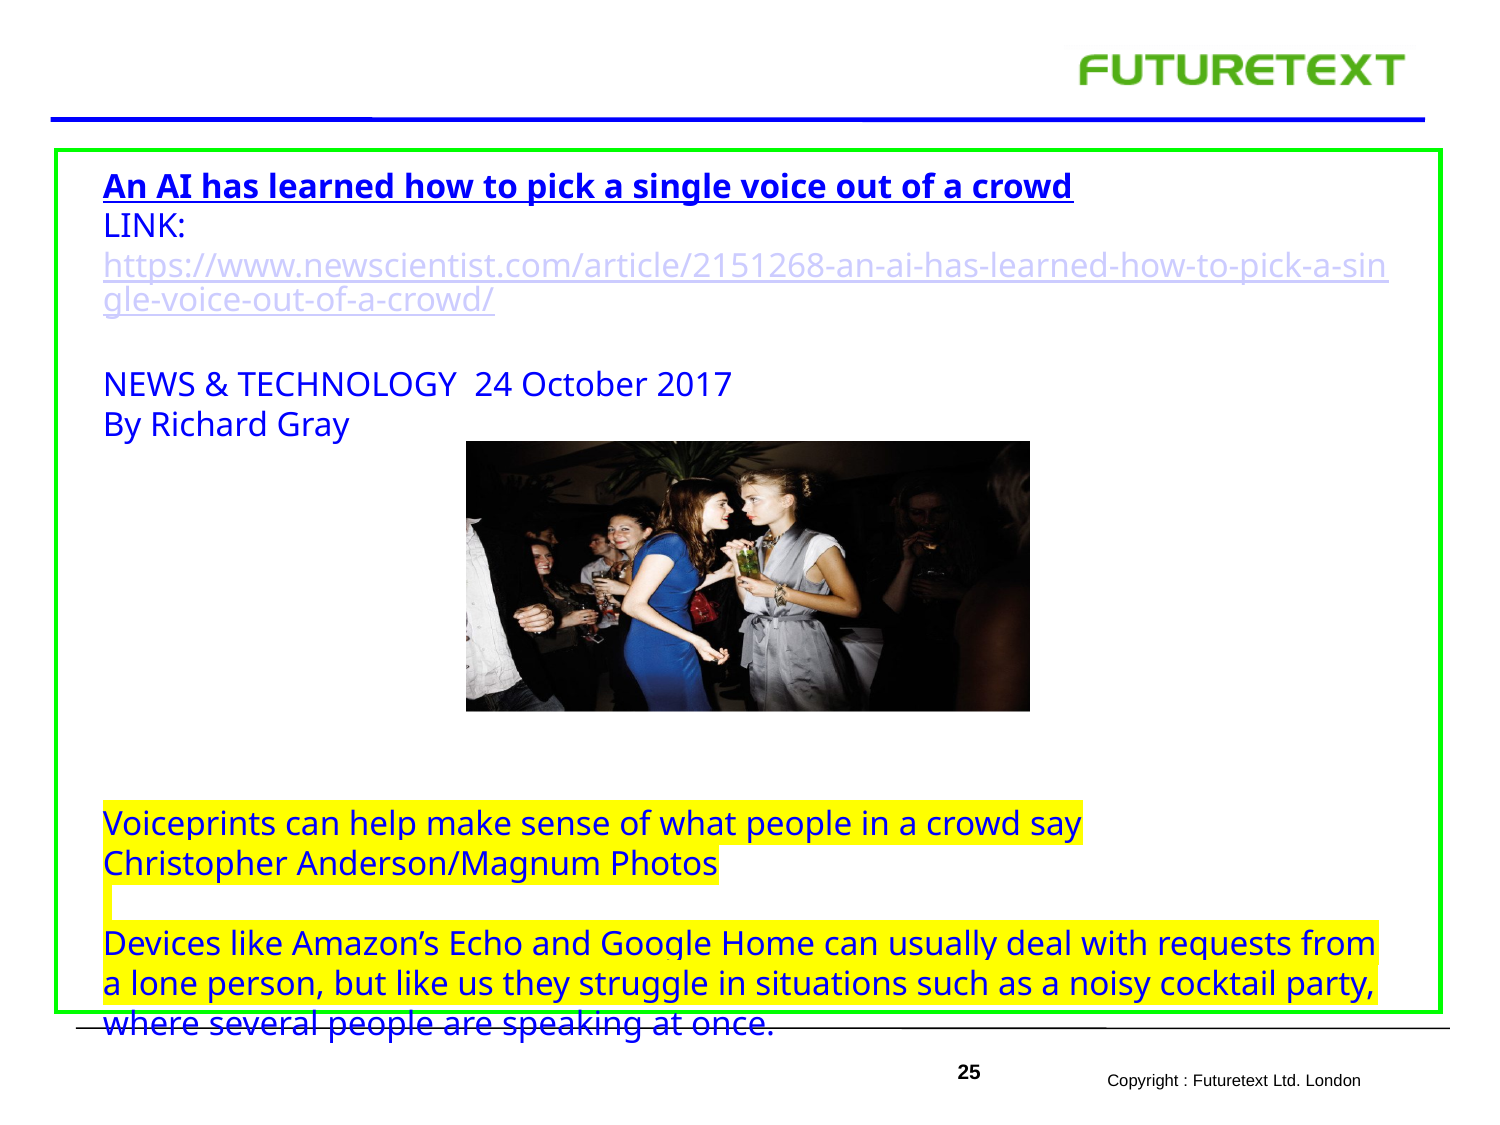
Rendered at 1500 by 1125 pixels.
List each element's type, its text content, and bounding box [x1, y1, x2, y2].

picture [1064, 44, 1416, 98]
picture [466, 440, 1030, 712]
text_box [56, 149, 1441, 1012]
text_box 25 [891, 1056, 1048, 1101]
text_box An AI has learned how to pick a single voice out of a crowd LINK: https://www.newscientist.com/article/2151268-an-ai-has-learned-how-to-pick-a-single-voice-out-of-a-crowd/ NEWS & TECHNOLOGY 24 October 2017 By Richard Gray Voiceprints can help make sense of what people in a crowd say Christopher Anderson/Magnum Photos Devices like Amazon’s Echo and Google Home can usually deal with requests from a lone person, but like us they struggle in situations such as a noisy cocktail party, where several people are speaking at once. [88, 157, 1405, 1056]
